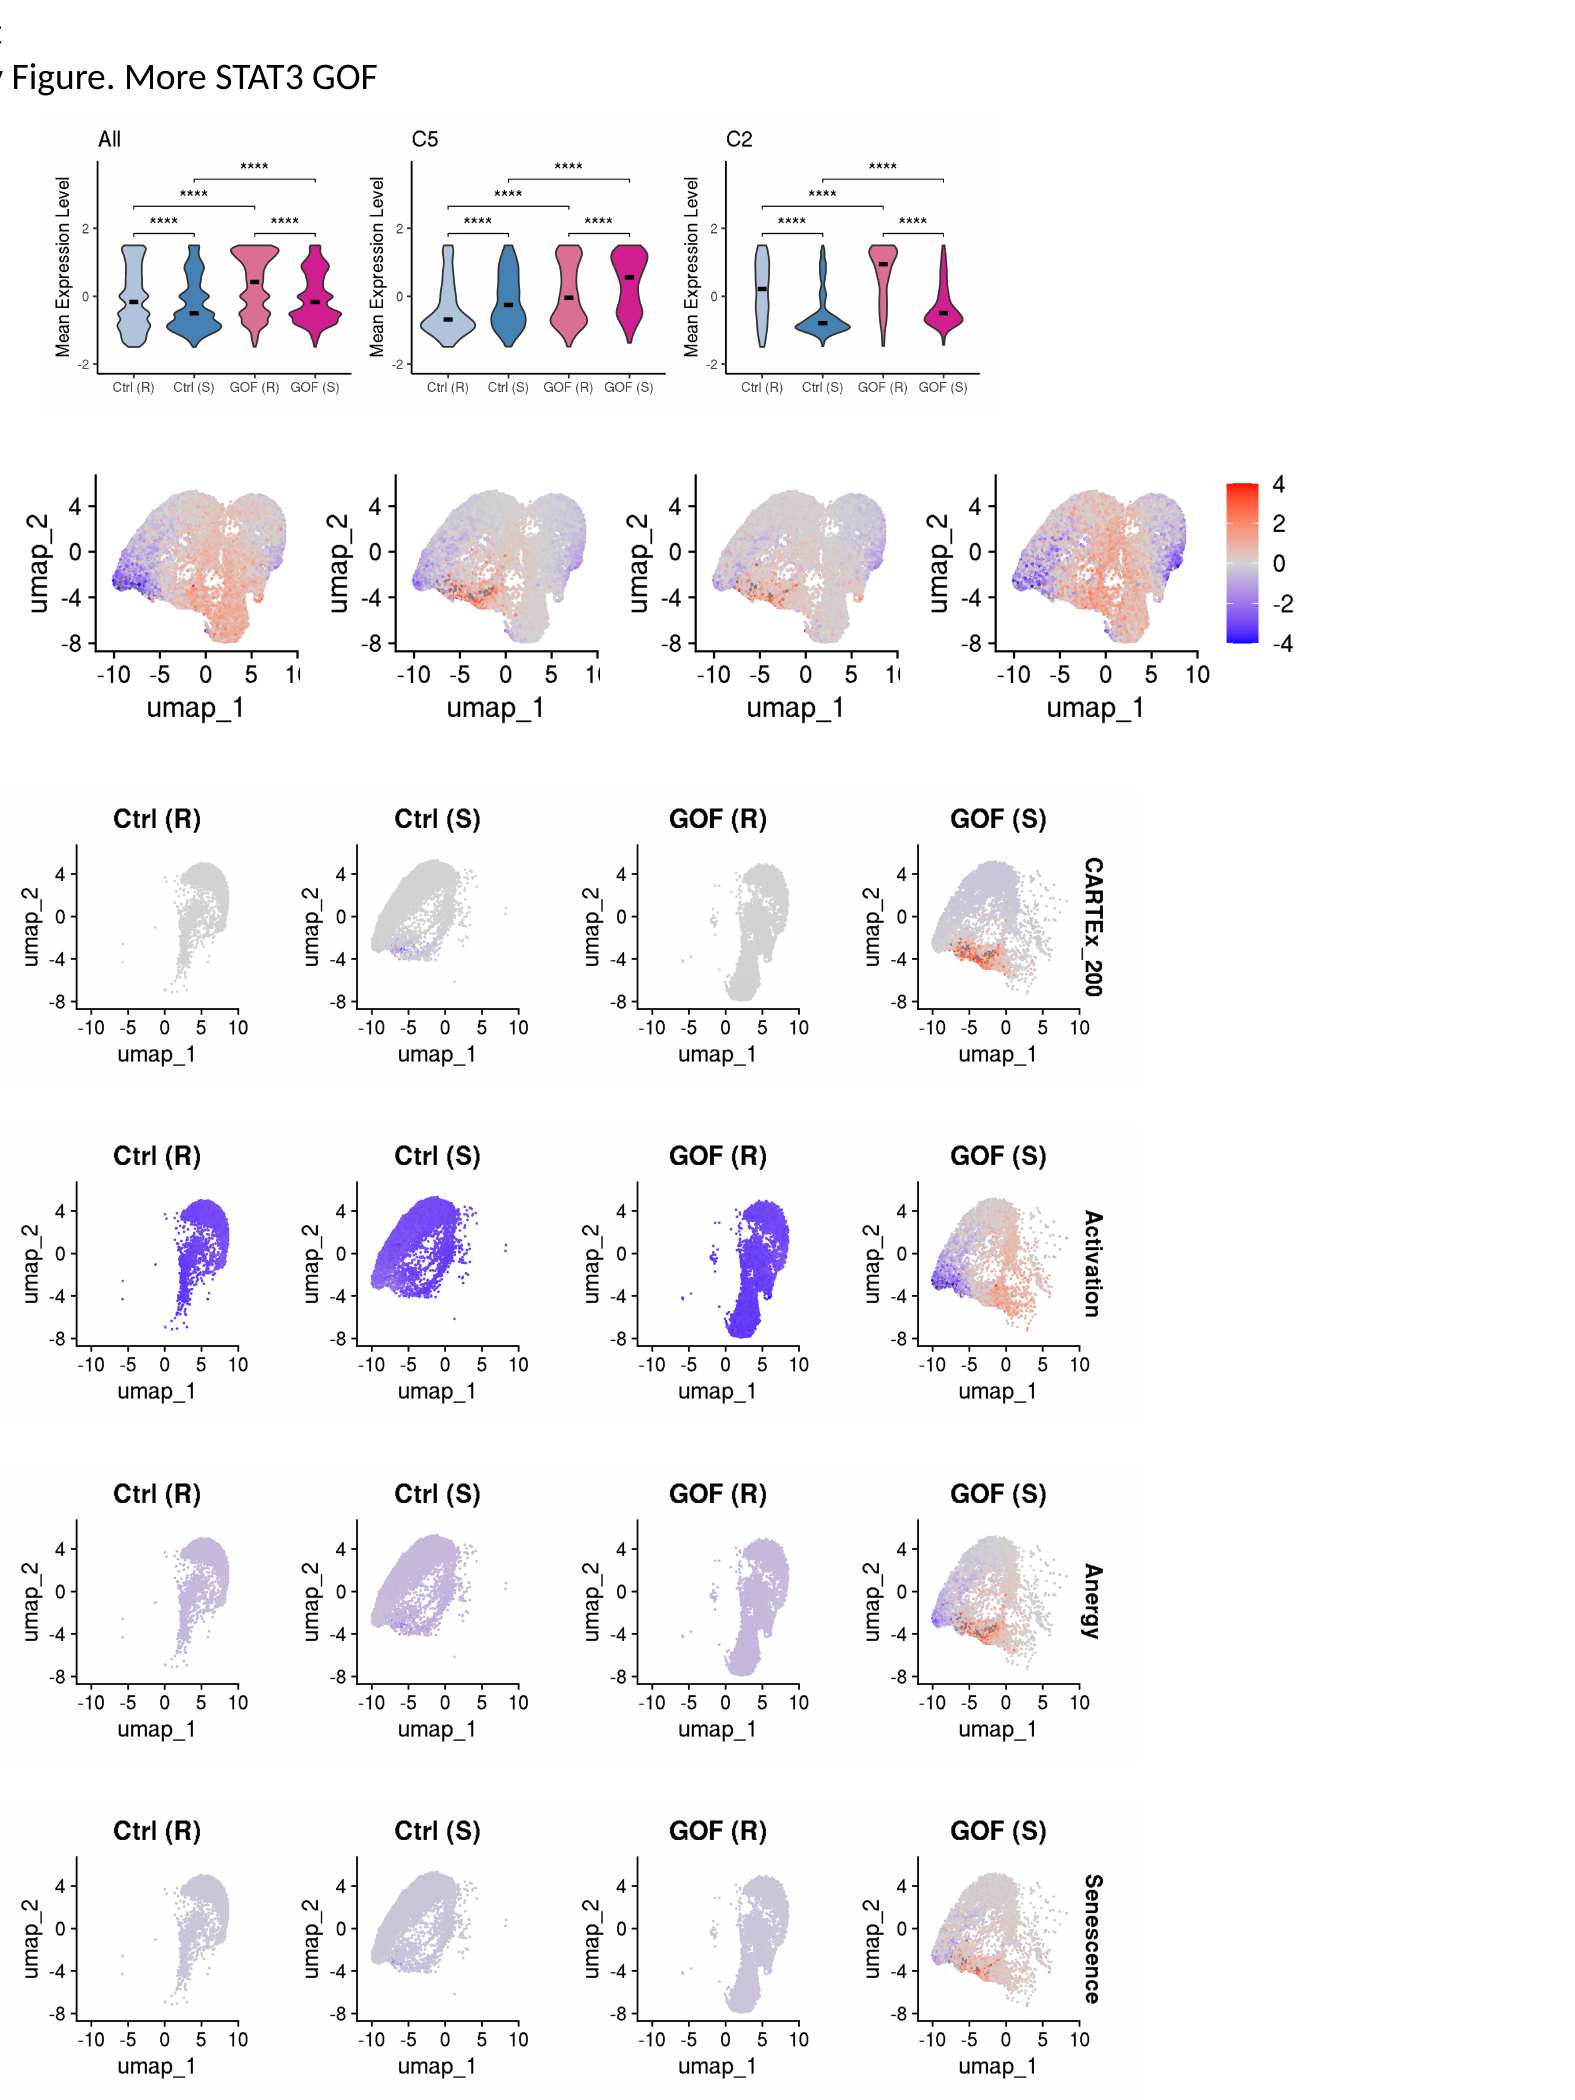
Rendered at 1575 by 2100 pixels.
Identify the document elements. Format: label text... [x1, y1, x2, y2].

picture [37, 112, 998, 413]
text_box CARTEx project Supplementary Figure. More STAT3 GOF [0, 0, 394, 105]
picture [0, 1799, 1141, 2100]
picture [0, 1124, 1141, 1426]
picture [0, 449, 1321, 751]
picture [0, 787, 1141, 1088]
picture [0, 1462, 1141, 1763]
